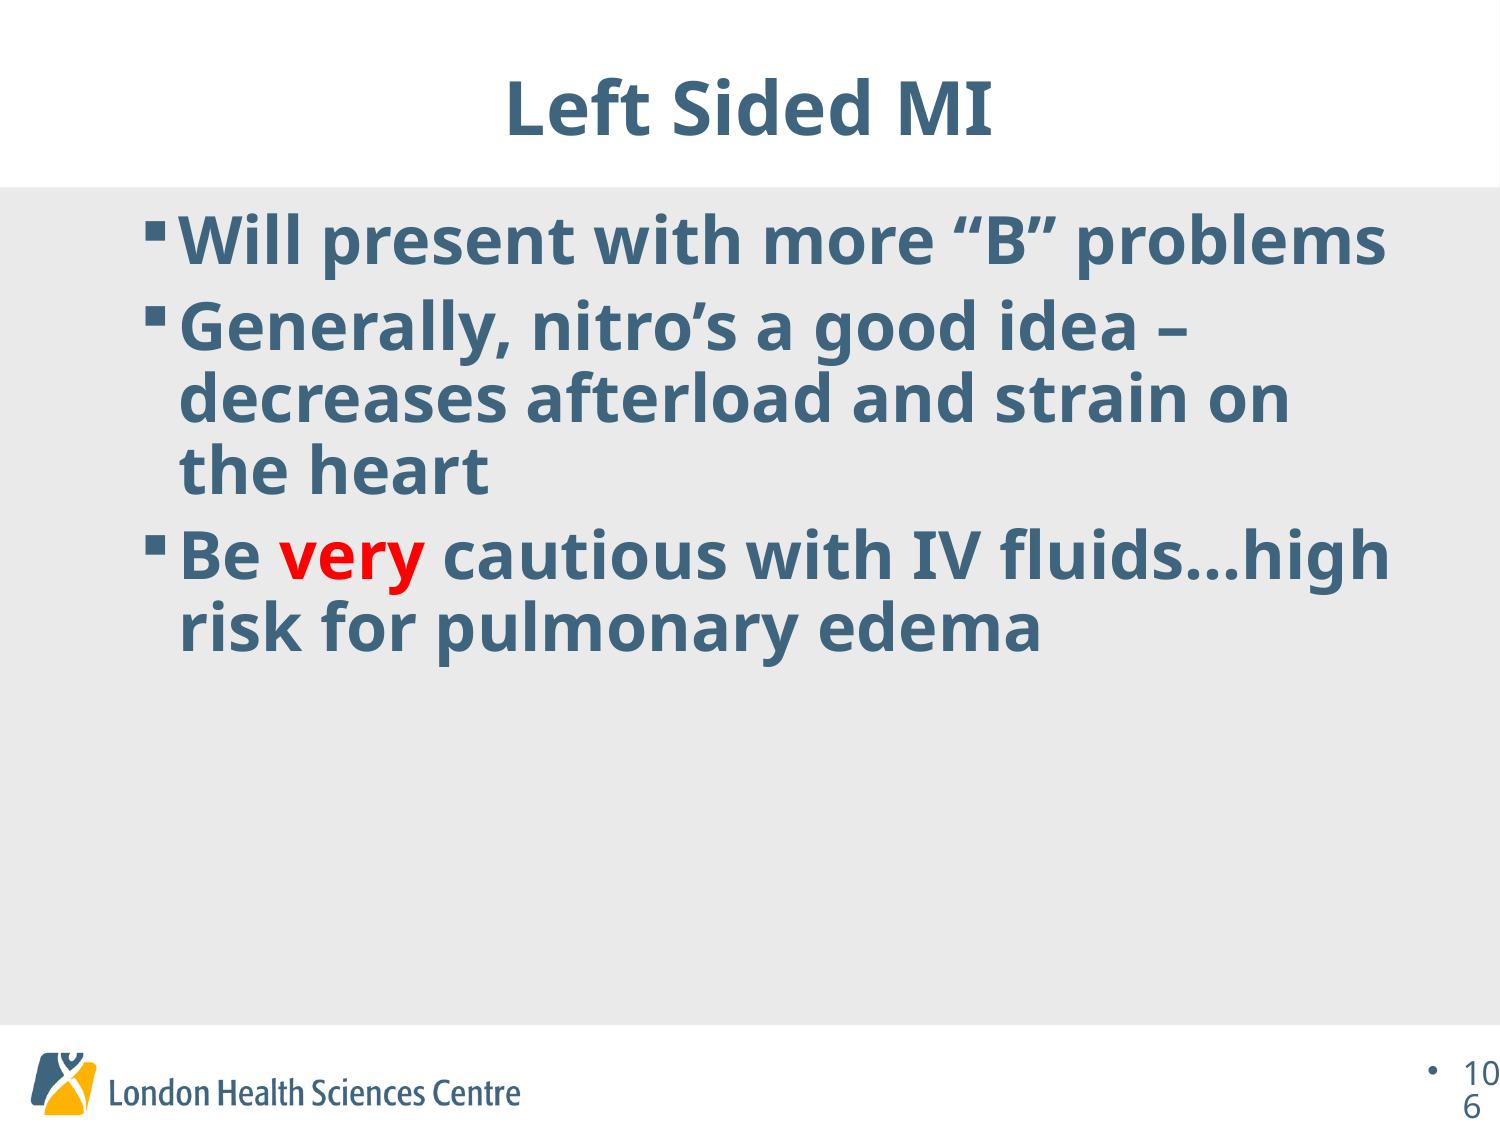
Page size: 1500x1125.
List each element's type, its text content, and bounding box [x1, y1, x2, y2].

picture [12, 1034, 538, 1122]
title Left Sided MI [0, 0, 1500, 188]
list Will present with more “B” problems Generally, nitro’s a good idea – decreases afterload and strain on the heart Be very cautious with IV fluids…high risk for pulmonary edema [125, 200, 1438, 988]
